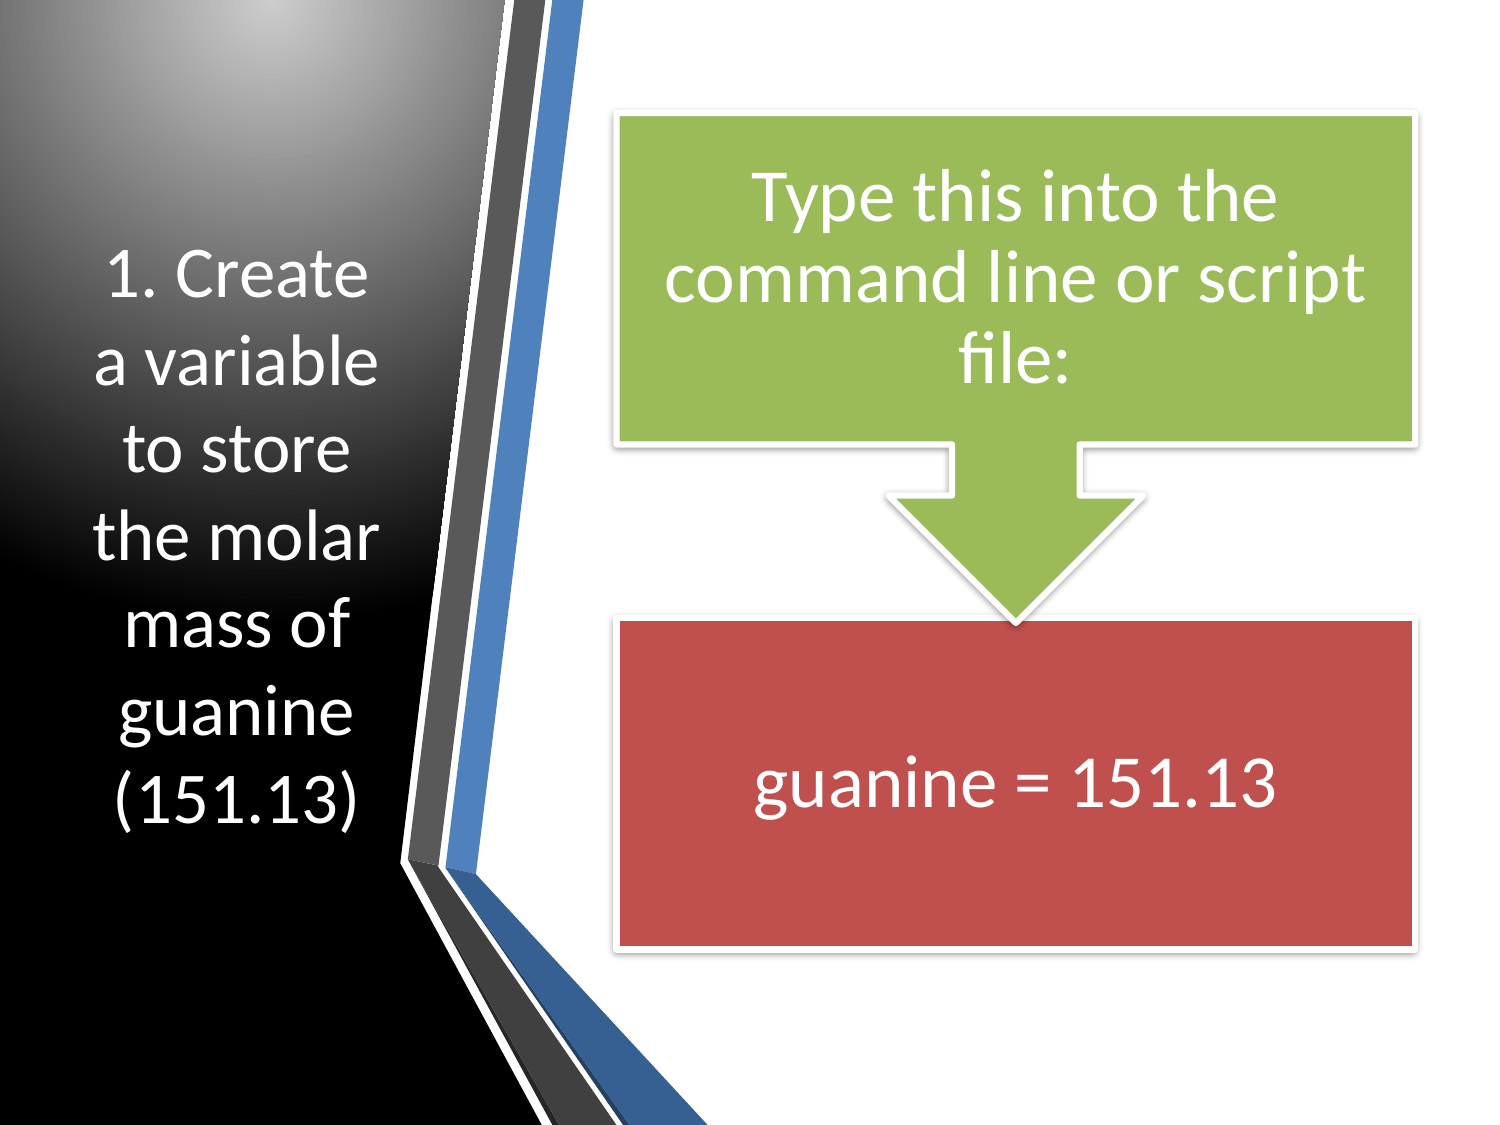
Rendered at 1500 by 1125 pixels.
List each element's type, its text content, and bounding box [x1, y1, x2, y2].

title 1. Create a variable to store the molar mass of guanine (151.13) [65, 112, 402, 950]
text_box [407, 0, 708, 1125]
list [616, 112, 1416, 951]
text_box [0, 0, 405, 1125]
